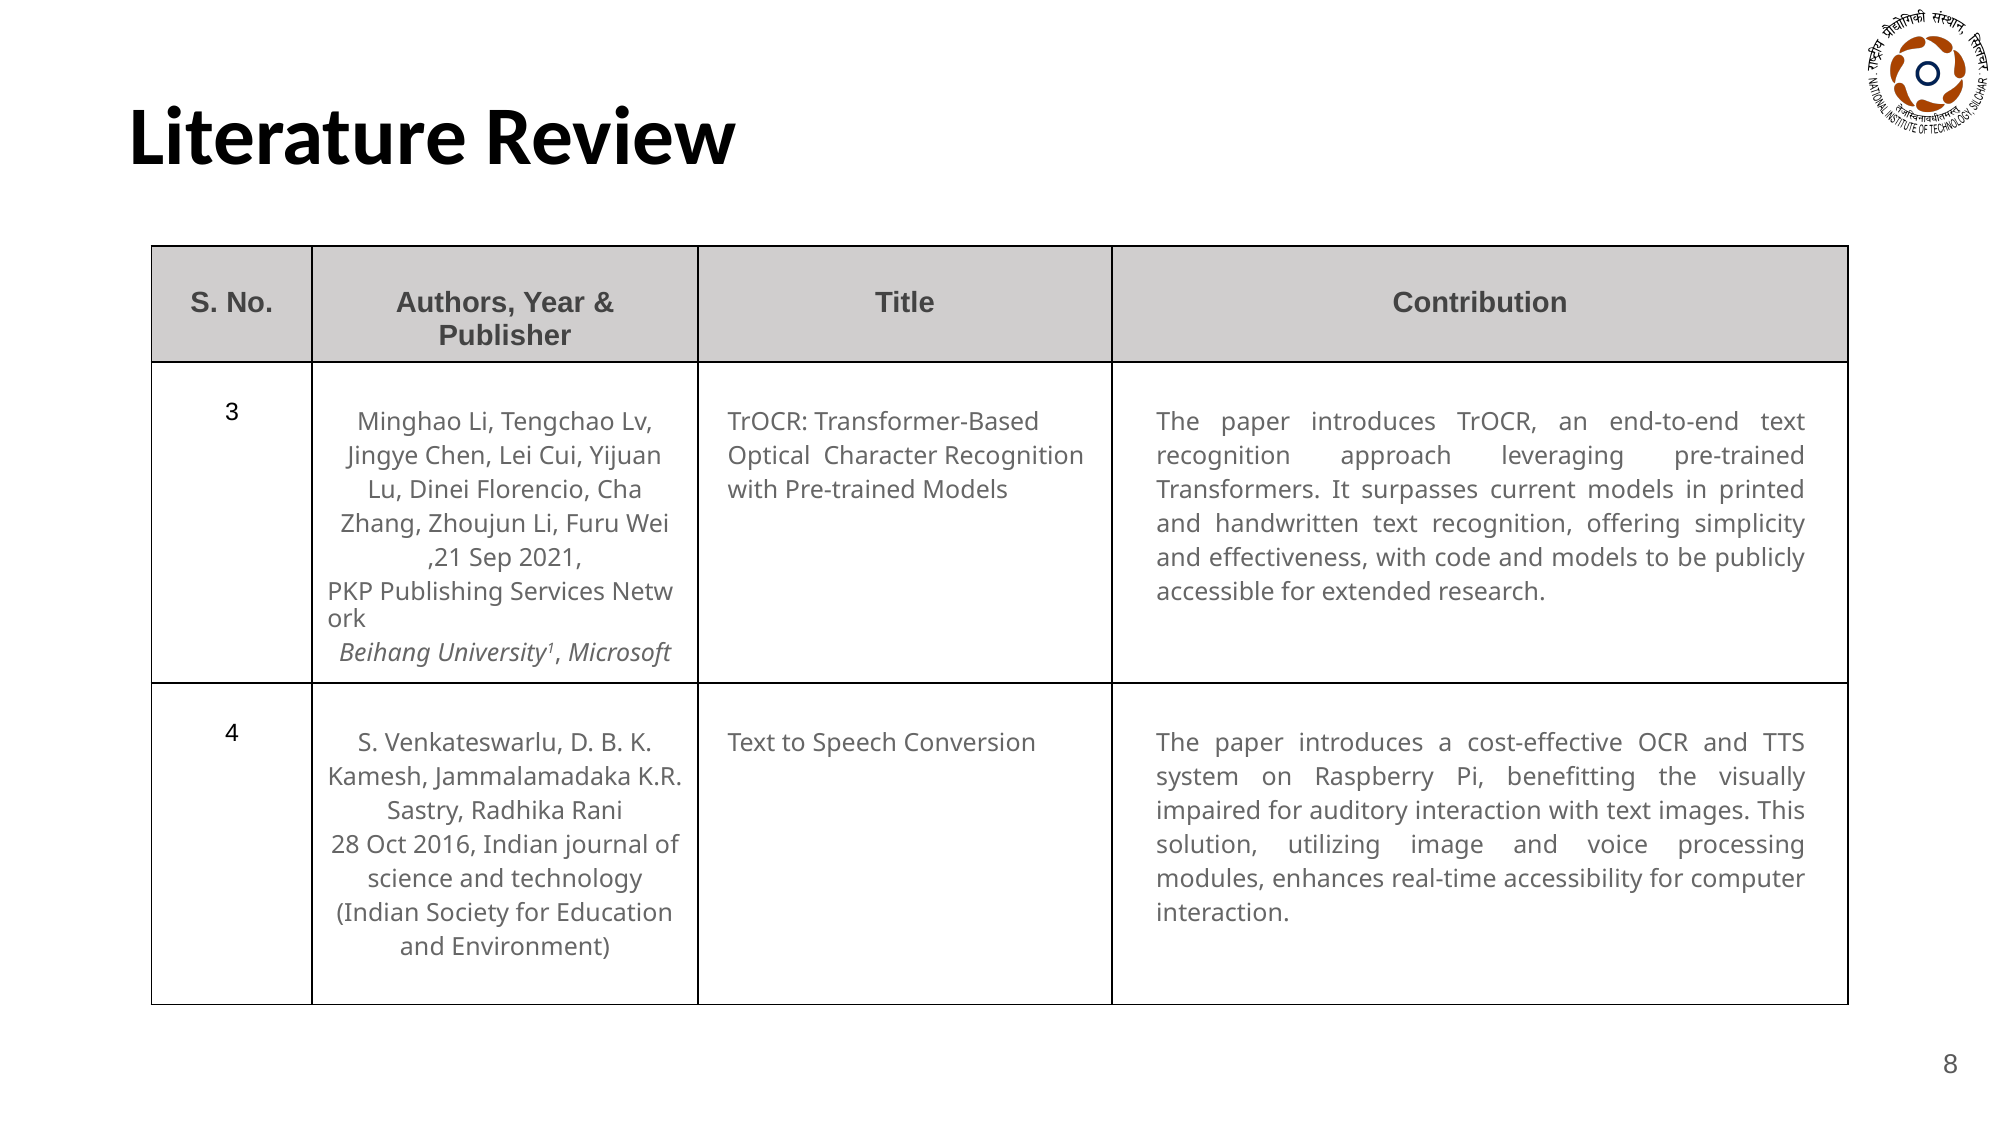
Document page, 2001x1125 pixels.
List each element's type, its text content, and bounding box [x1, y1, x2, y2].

table_cell Text to Speech Conversion [699, 684, 1111, 1004]
picture [1856, 0, 2000, 144]
table_header Contribution [1113, 247, 1847, 361]
table_cell 3 [152, 363, 311, 682]
text_box Literature Review [114, 74, 1919, 190]
table_cell 4 [152, 684, 311, 1004]
table_cell The paper introduces a cost-effective OCR and TTS system on Raspberry Pi, benefitting the visually impaired for auditory interaction with text images. This solution, utilizing image and voice processing modules, enhances real-time accessibility for computer interaction. [1113, 684, 1847, 1004]
slide_number ‹#› [1853, 1019, 1974, 1106]
table_header S. No. [152, 247, 311, 361]
table_cell TrOCR: Transformer-Based Optical Character Recognition with Pre-trained Models [699, 363, 1111, 682]
table_cell The paper introduces TrOCR, an end-to-end text recognition approach leveraging pre-trained Transformers. It surpasses current models in printed and handwritten text recognition, offering simplicity and effectiveness, with code and models to be publicly accessible for extended research. [1113, 363, 1847, 682]
table_header Authors, Year & Publisher [313, 247, 697, 361]
table_header Title [699, 247, 1111, 361]
table_cell Minghao Li, Tengchao Lv, Jingye Chen, Lei Cui, Yijuan Lu, Dinei Florencio, Cha Zhang, Zhoujun Li, Furu Wei ,21 Sep 2021, PKP Publishing Services Network Beihang University1, Microsoft [313, 363, 697, 682]
table_cell S. Venkateswarlu, D. B. K. Kamesh, Jammalamadaka K.R. Sastry, Radhika Rani 28 Oct 2016, Indian journal of science and technology (Indian Society for Education and Environment) [313, 684, 697, 1004]
